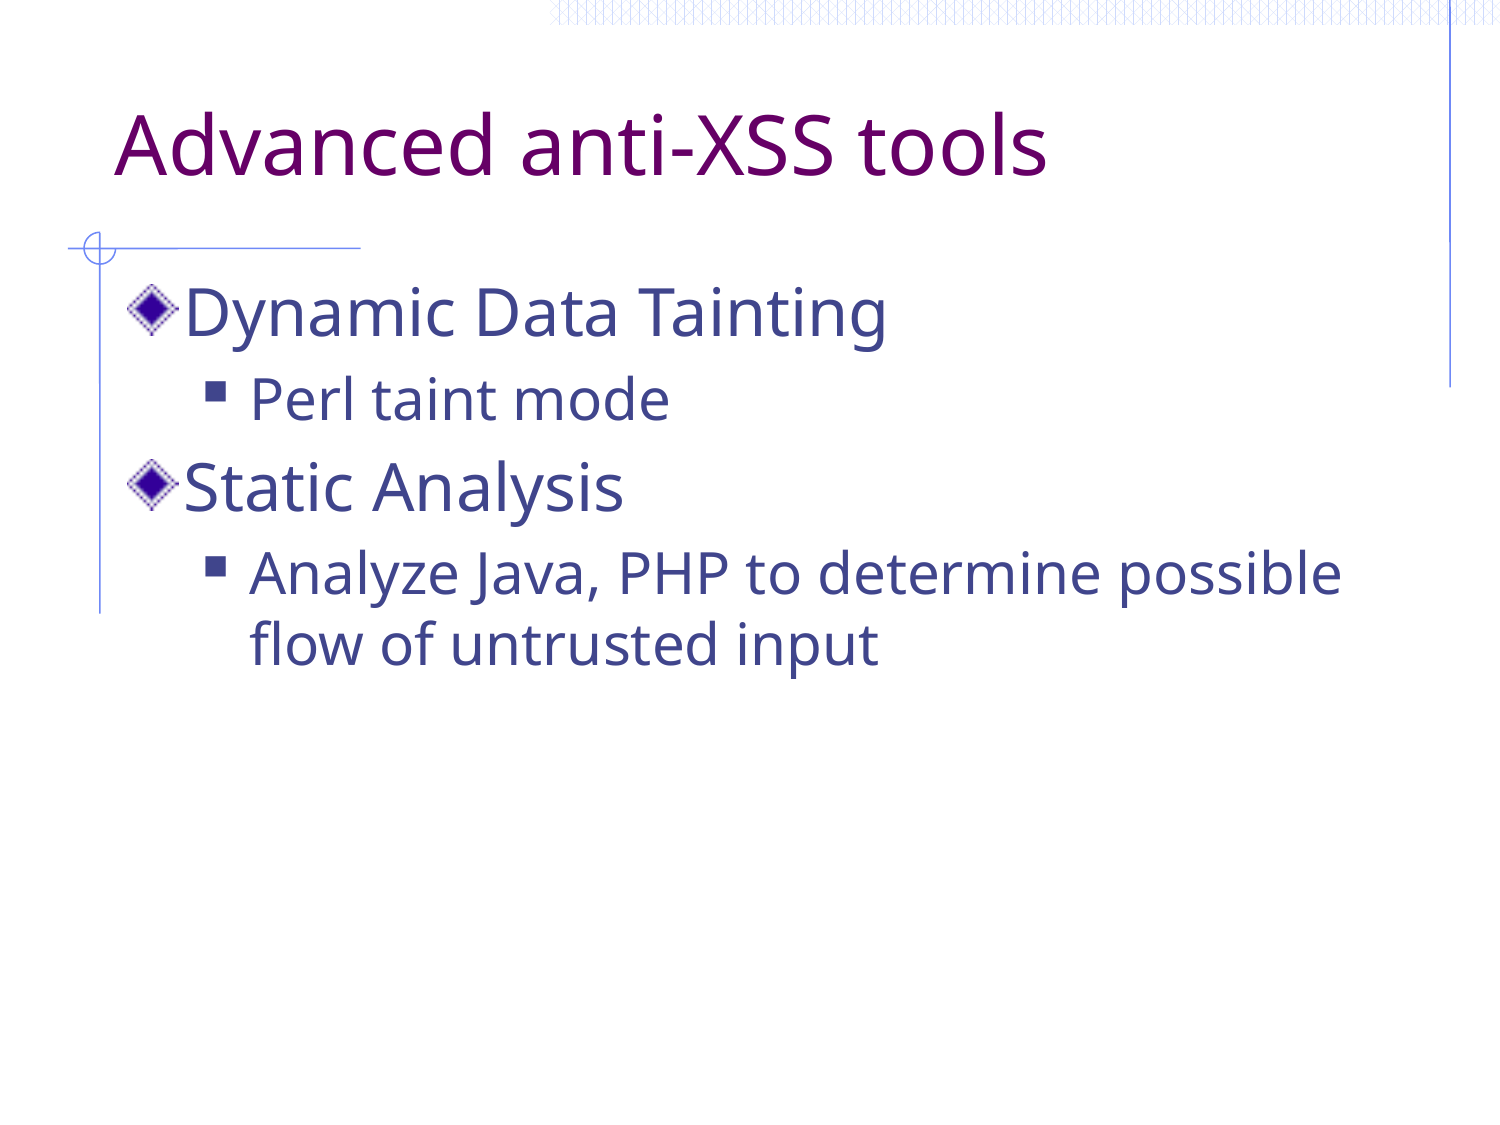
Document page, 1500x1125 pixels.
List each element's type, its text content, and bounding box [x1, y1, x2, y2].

title Advanced anti-XSS tools [99, 49, 1376, 201]
picture [127, 459, 179, 511]
picture [127, 284, 179, 336]
list Dynamic Data Tainting Perl taint mode Static Analysis Analyze Java, PHP to determine possible flow of untrusted input [112, 262, 1388, 1026]
